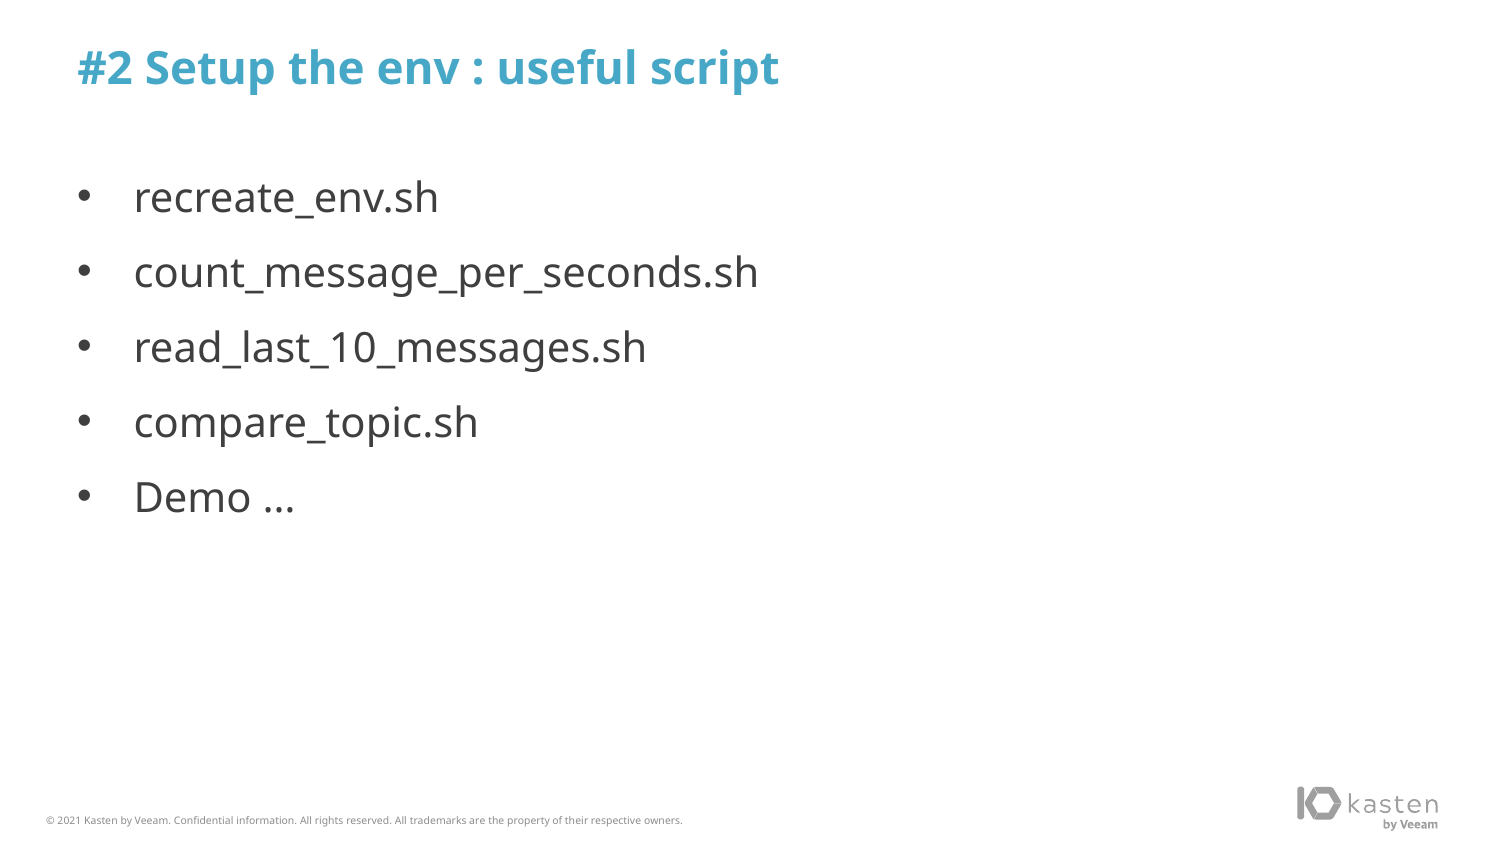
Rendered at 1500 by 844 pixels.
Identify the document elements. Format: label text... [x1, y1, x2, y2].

text_box recreate_env.sh count_message_per_seconds.sh read_last_10_messages.sh compare_topic.sh Demo … [62, 163, 1407, 528]
title #2 Setup the env : useful script [62, 31, 1438, 122]
